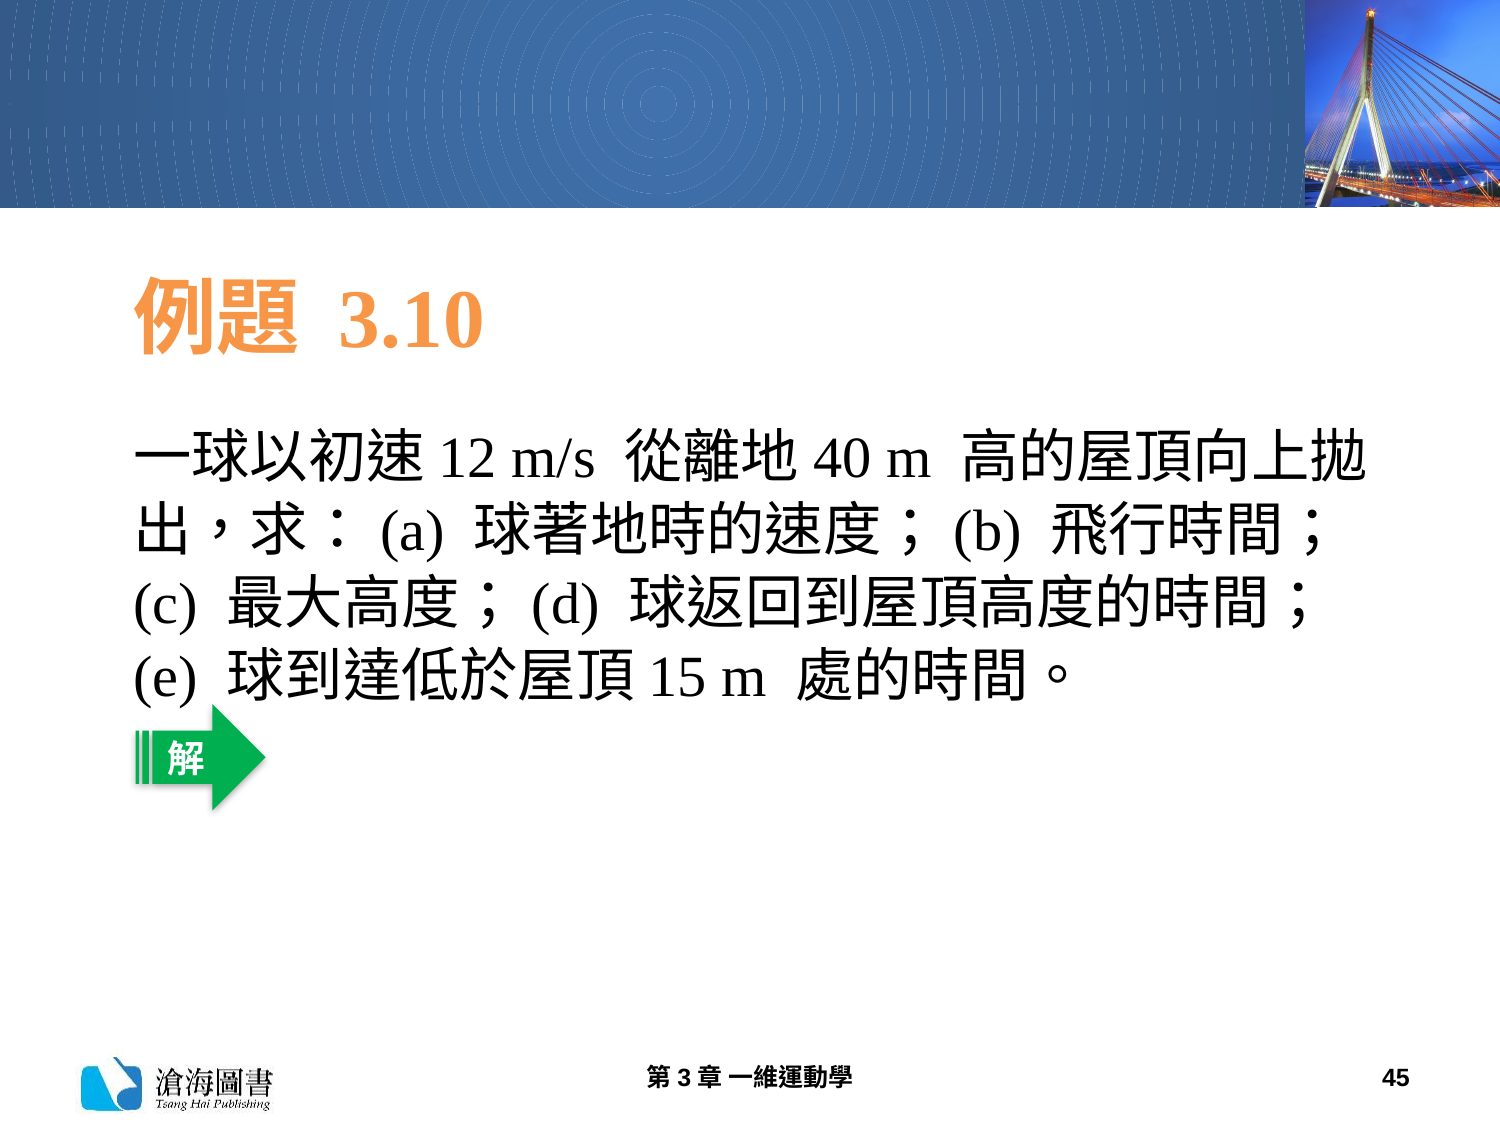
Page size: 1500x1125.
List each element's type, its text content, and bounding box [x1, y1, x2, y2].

text_box 解 [135, 730, 140, 784]
text_box 解 [142, 730, 149, 784]
title 例題 3.10 [118, 256, 1394, 386]
text_box 解 [152, 704, 266, 811]
slide_number 45 [1074, 1046, 1425, 1107]
picture [75, 1049, 274, 1118]
footer 第3章 一維運動學 [512, 1046, 988, 1107]
list 一球以初速12 m/s 從離地40 m 高的屋頂向上拋出，求：(a) 球著地時的速度；(b) 飛行時間；(c) 最大高度；(d) 球返回到屋頂高度的時間；(e) 球到達低於屋頂15 m 處的時間。 [118, 408, 1394, 1024]
picture [1305, 0, 1500, 207]
